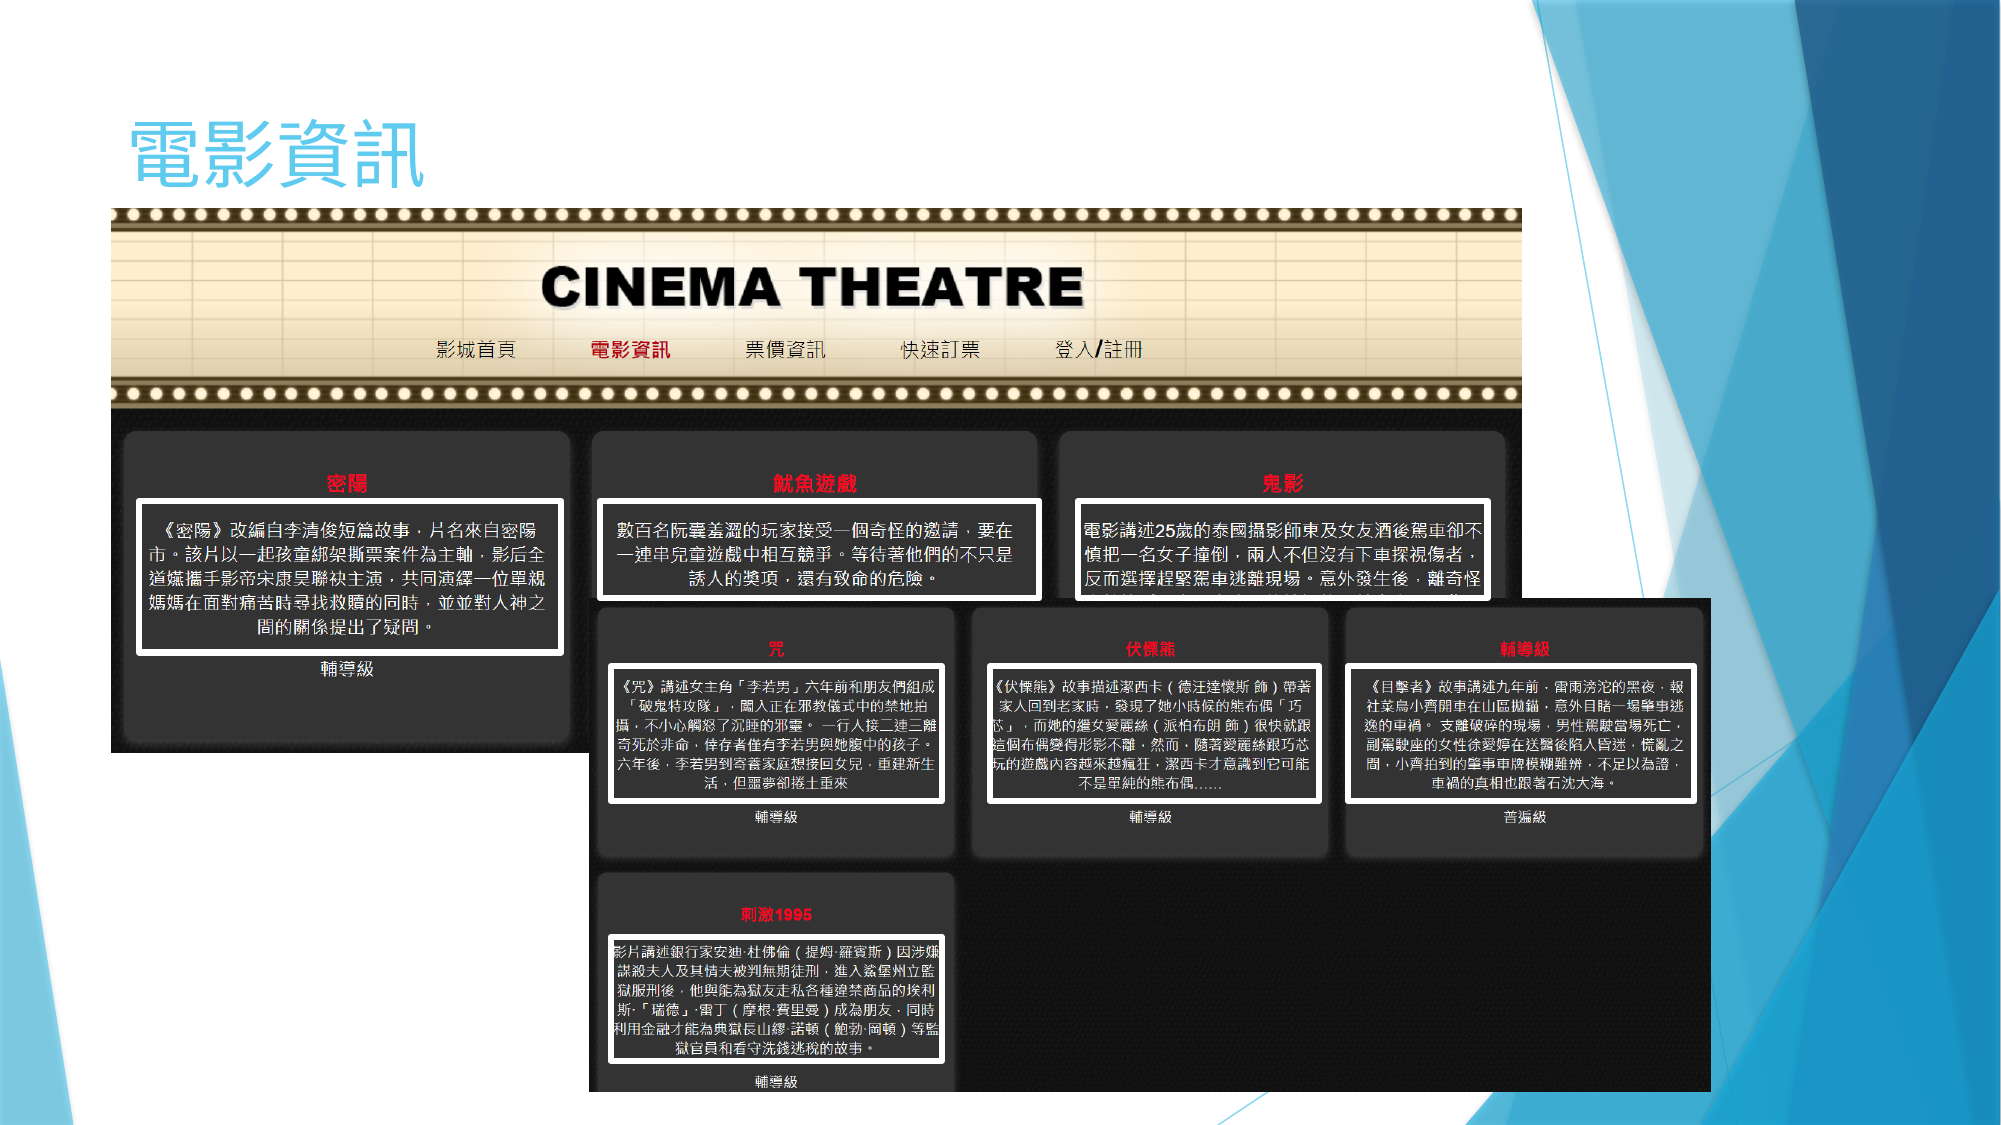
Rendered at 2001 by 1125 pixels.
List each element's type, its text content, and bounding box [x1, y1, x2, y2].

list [110, 207, 1522, 754]
picture [588, 597, 1711, 1093]
title 電影資訊 [111, 99, 1522, 207]
